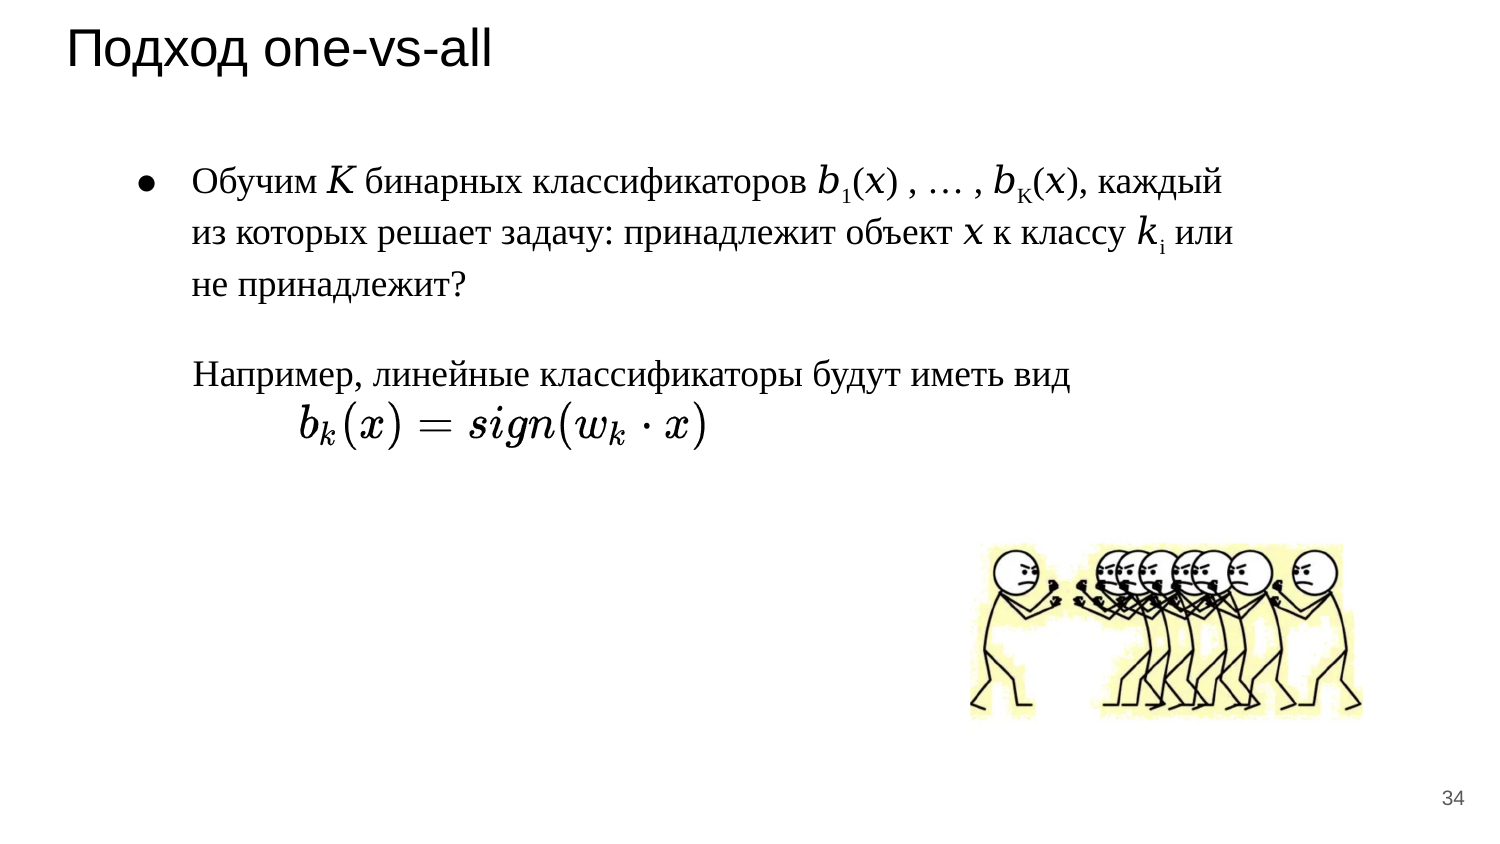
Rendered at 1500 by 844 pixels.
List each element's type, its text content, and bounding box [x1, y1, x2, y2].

picture [945, 514, 1390, 740]
picture [298, 397, 709, 455]
title Подход one-vs-all [51, 0, 1449, 92]
text_box Обучим 𝐾 бинарных классификаторов 𝑏1(𝑥) , … , 𝑏K(𝑥), каждый из которых решает задачу: принадлежит объект 𝑥 к классу 𝑘i или не принадлежит? Например, линейные классификаторы будут иметь вид [101, 141, 1265, 672]
slide_number ‹#› [1389, 764, 1480, 830]
